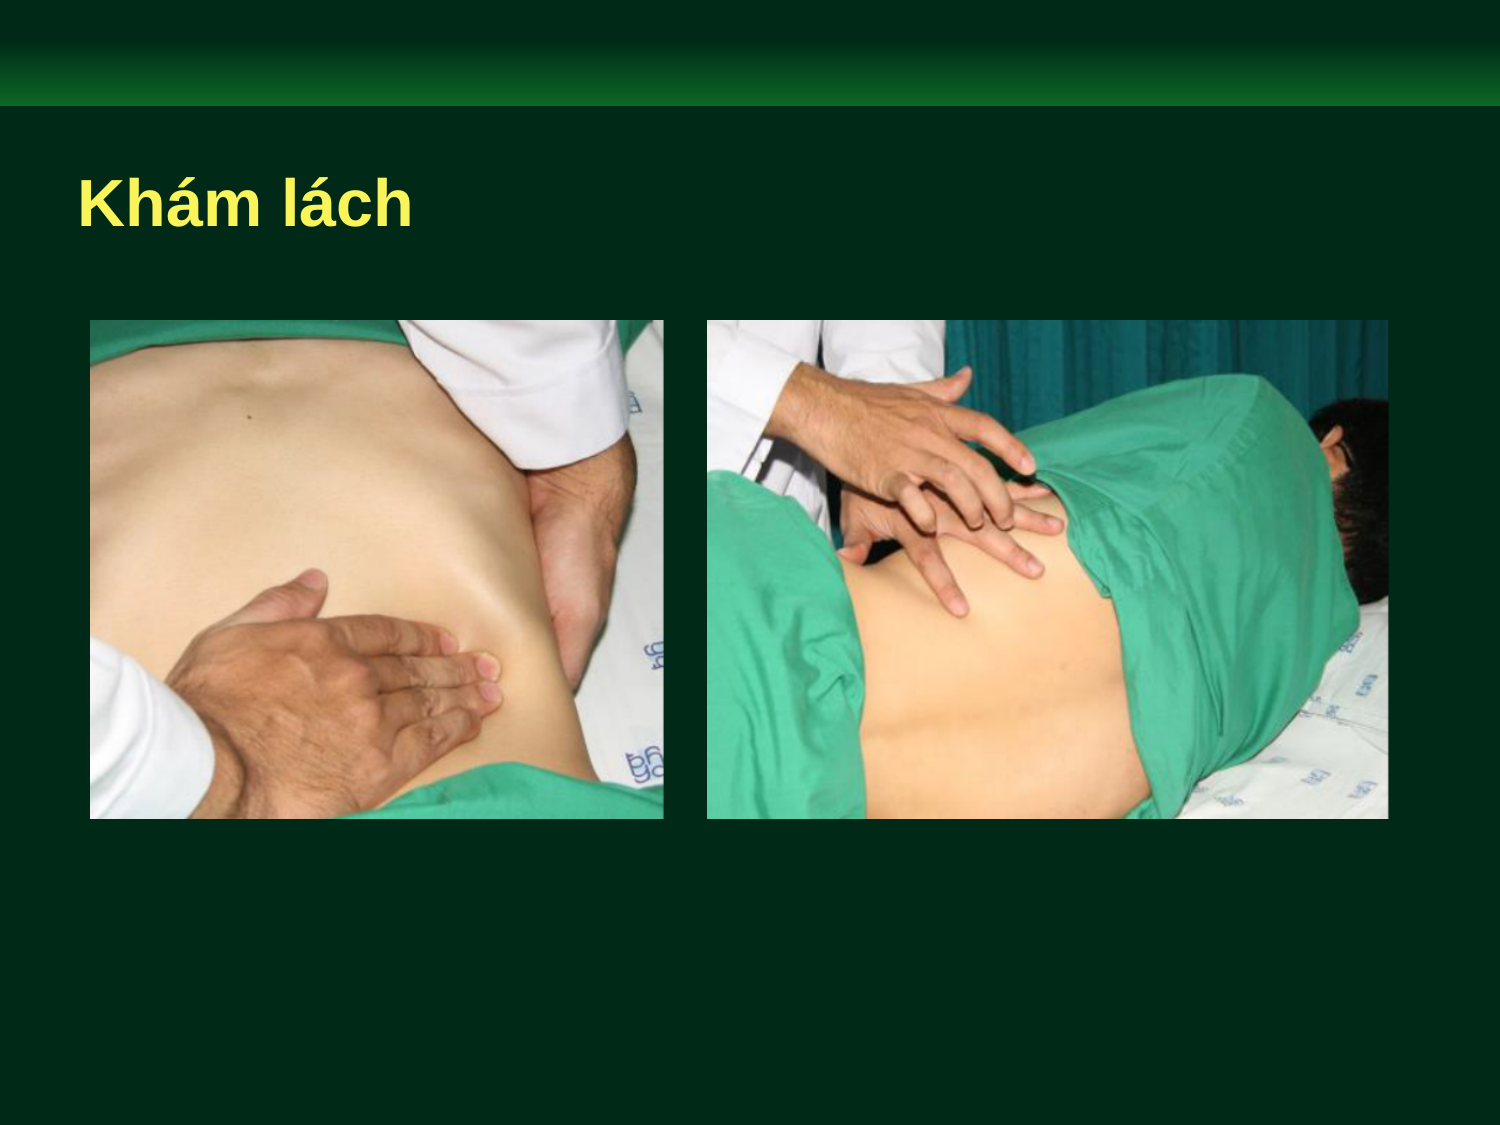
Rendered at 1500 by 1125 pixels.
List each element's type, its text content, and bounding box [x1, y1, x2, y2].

picture [90, 319, 665, 820]
picture [707, 319, 1390, 820]
title Khám lách [62, 109, 1452, 291]
